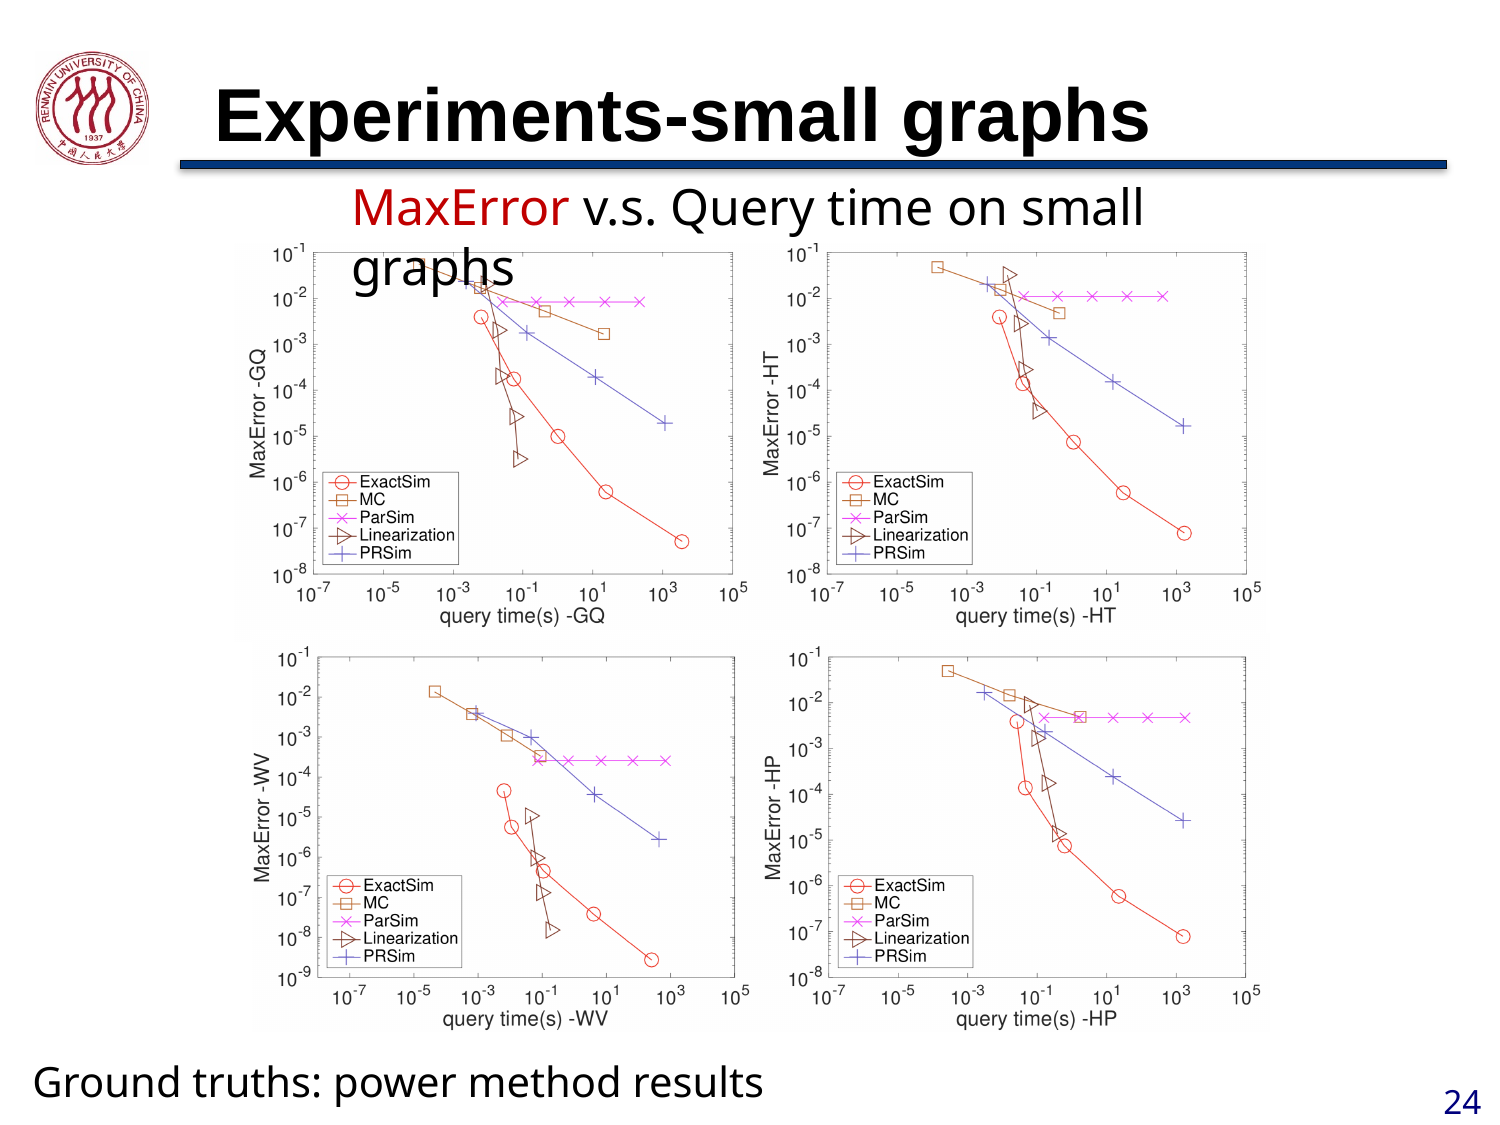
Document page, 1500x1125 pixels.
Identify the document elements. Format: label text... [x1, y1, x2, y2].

picture [35, 51, 149, 165]
text_box MaxError v.s. Query time on small graphs [336, 167, 1235, 241]
picture [233, 243, 1270, 1032]
title Experiments-small graphs [198, 18, 1407, 205]
text_box Ground truths: power method results [17, 1048, 916, 1114]
